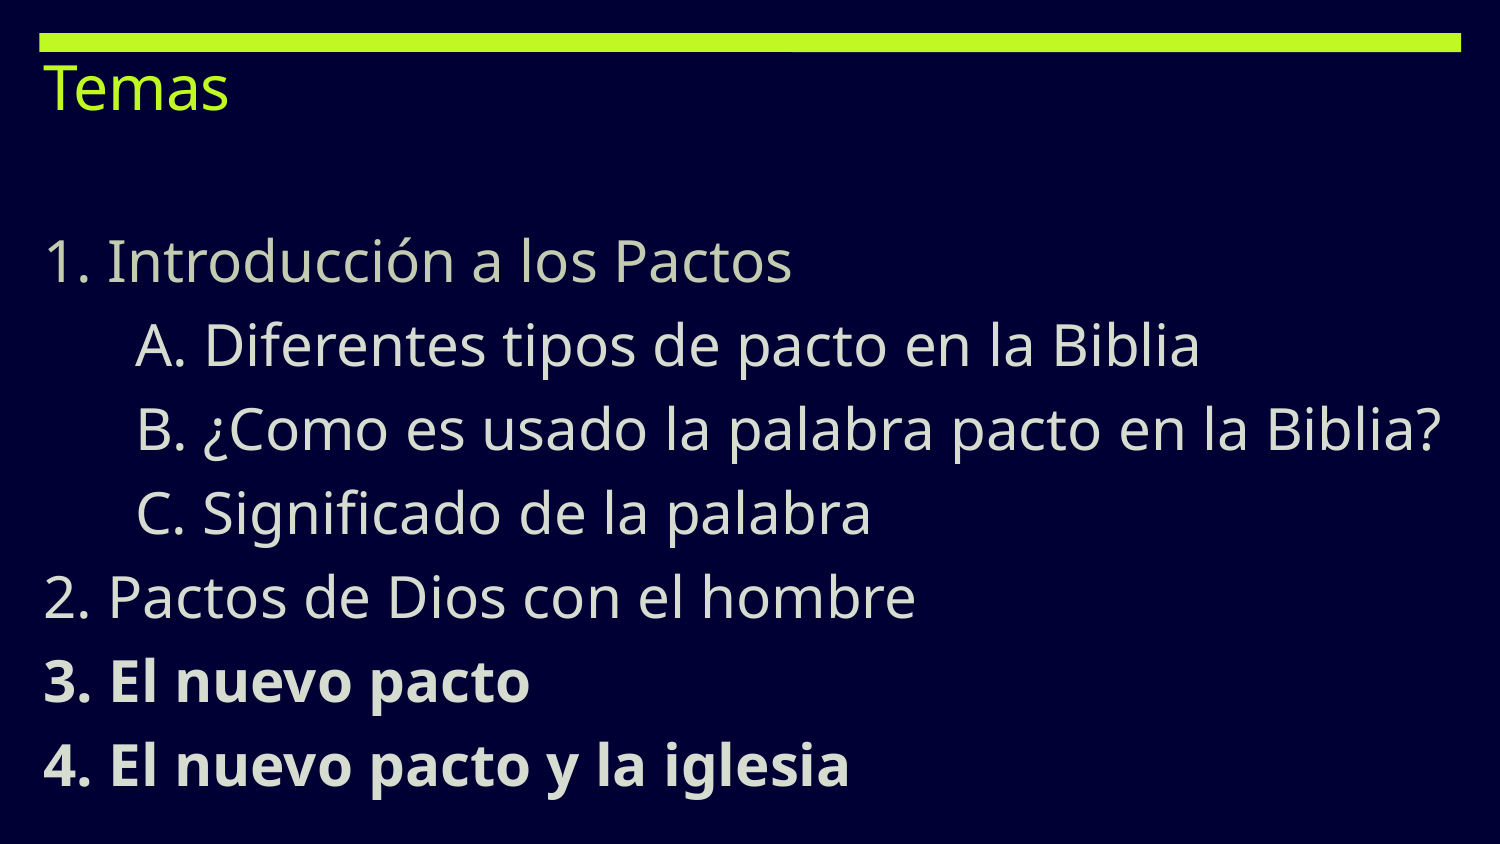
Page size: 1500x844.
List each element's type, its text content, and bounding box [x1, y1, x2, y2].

title Temas [34, 53, 1466, 175]
list 1. Introducción a los Pactos A. Diferentes tipos de pacto en la Biblia B. ¿Como es usado la palabra pacto en la Biblia? C. Significado de la palabra 2. Pactos de Dios con el hombre 3. El nuevo pacto 4. El nuevo pacto y la iglesia [34, 201, 1466, 810]
